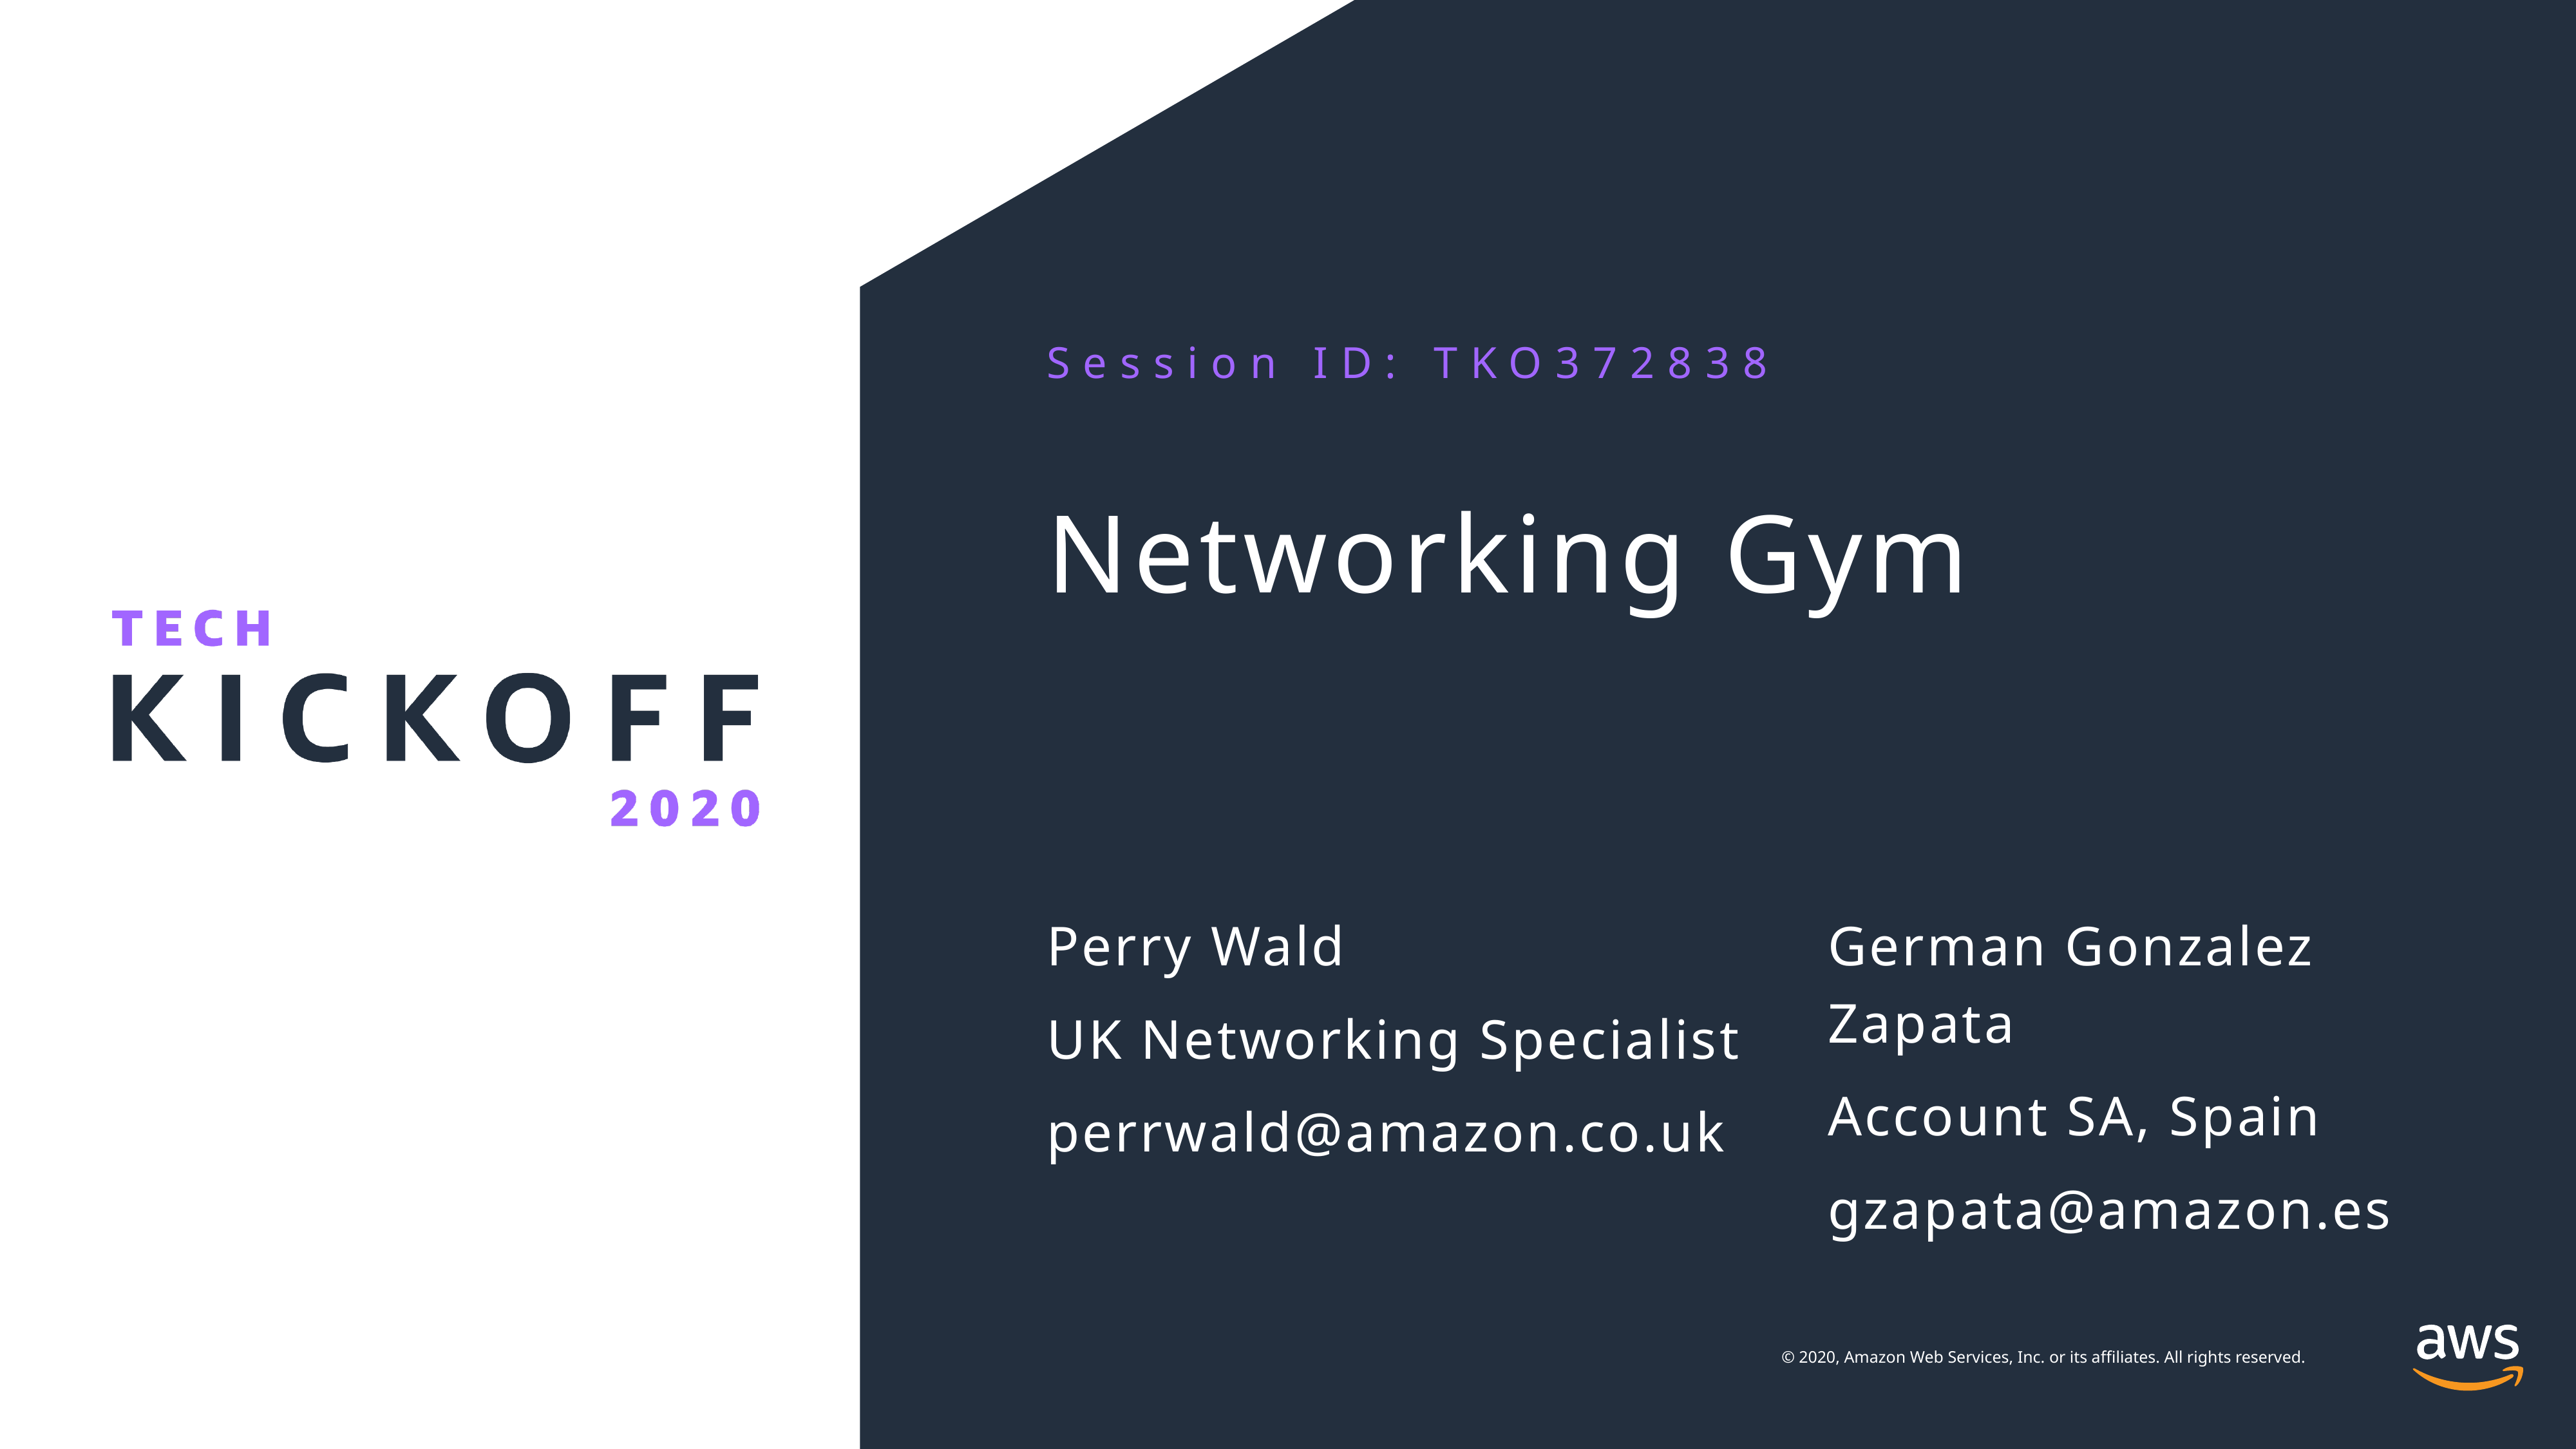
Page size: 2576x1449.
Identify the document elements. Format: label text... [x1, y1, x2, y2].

text_box German Gonzalez Zapata Account SA, Spain gzapata@amazon.es [1828, 898, 2513, 1263]
title Networking Gym [1046, 386, 2391, 714]
picture [0, 364, 1349, 1088]
footer © 2020, Amazon Web Services, Inc. or its affiliates. All rights reserved. [1045, 1347, 2307, 1367]
list Session ID: TKO372838 [1046, 287, 2391, 386]
list Perry Wald UK Networking Specialist perrwald@amazon.co.uk [1046, 898, 1768, 1264]
